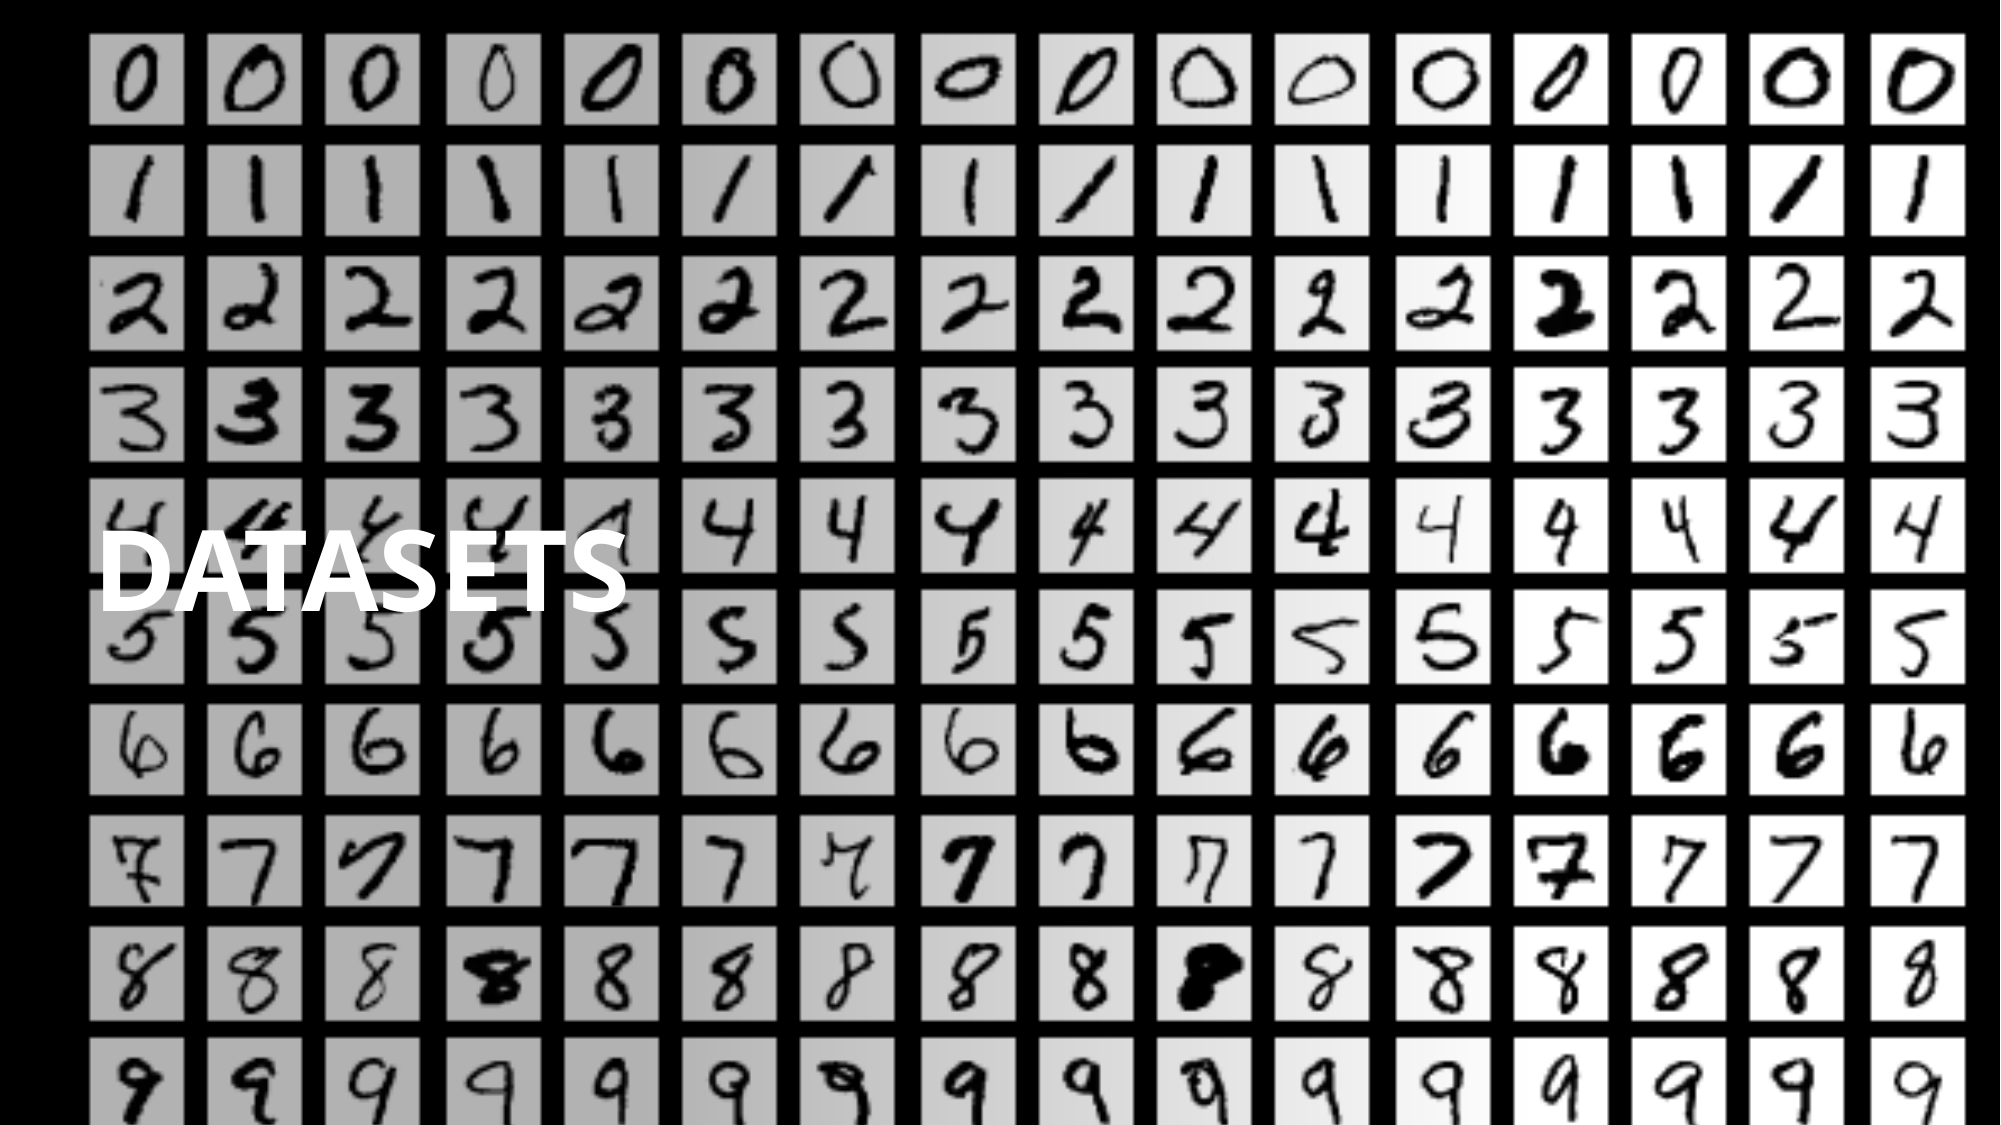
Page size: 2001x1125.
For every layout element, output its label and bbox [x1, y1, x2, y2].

list [0, 0, 2000, 1125]
